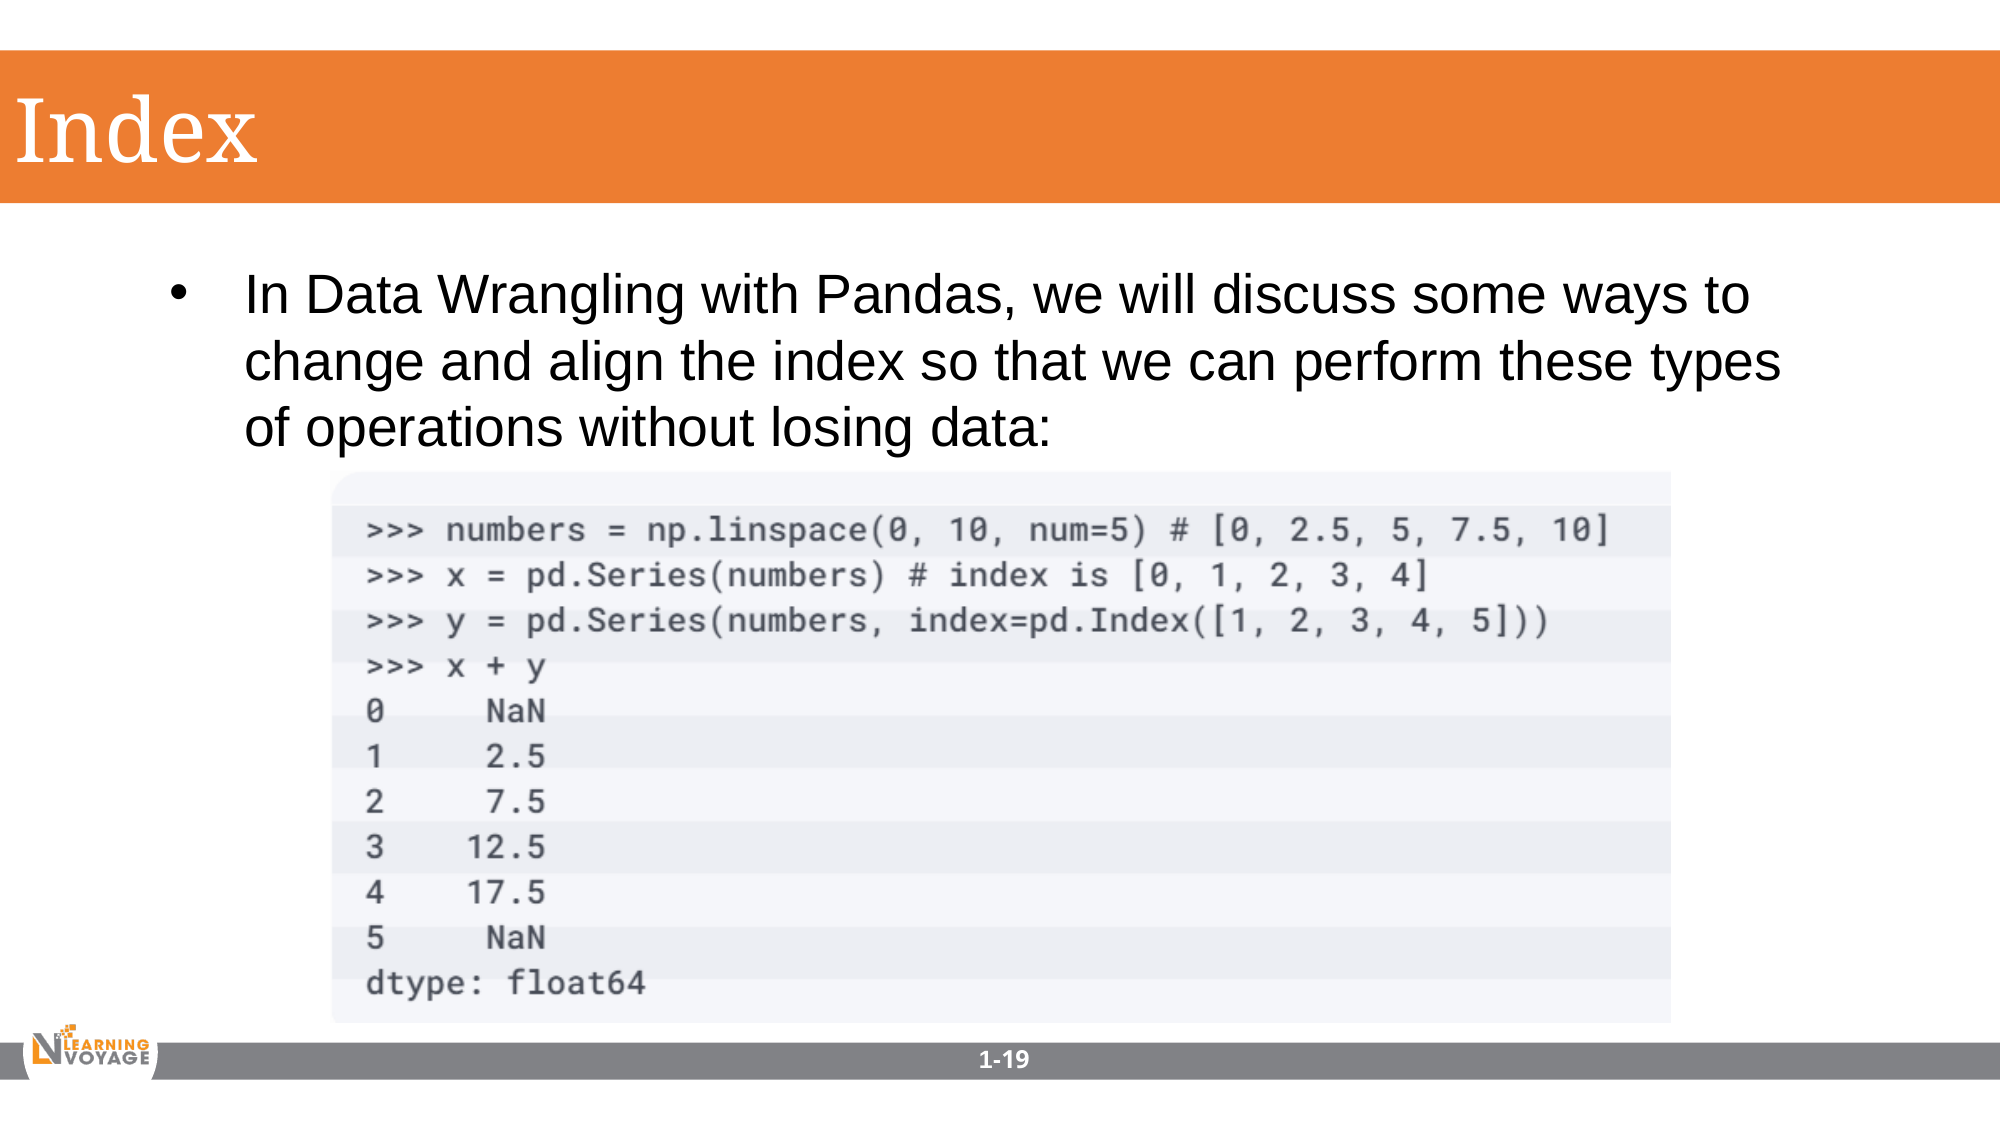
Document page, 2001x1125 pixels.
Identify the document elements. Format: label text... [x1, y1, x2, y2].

picture [0, 942, 192, 1125]
slide_number 1-19 [923, 1026, 1045, 1095]
text_box In Data Wrangling with Pandas, we will discuss some ways to change and align the index so that we can perform these types of operations without losing data: [169, 255, 1831, 458]
picture [329, 464, 1671, 1023]
text_box Index [0, 49, 2000, 204]
